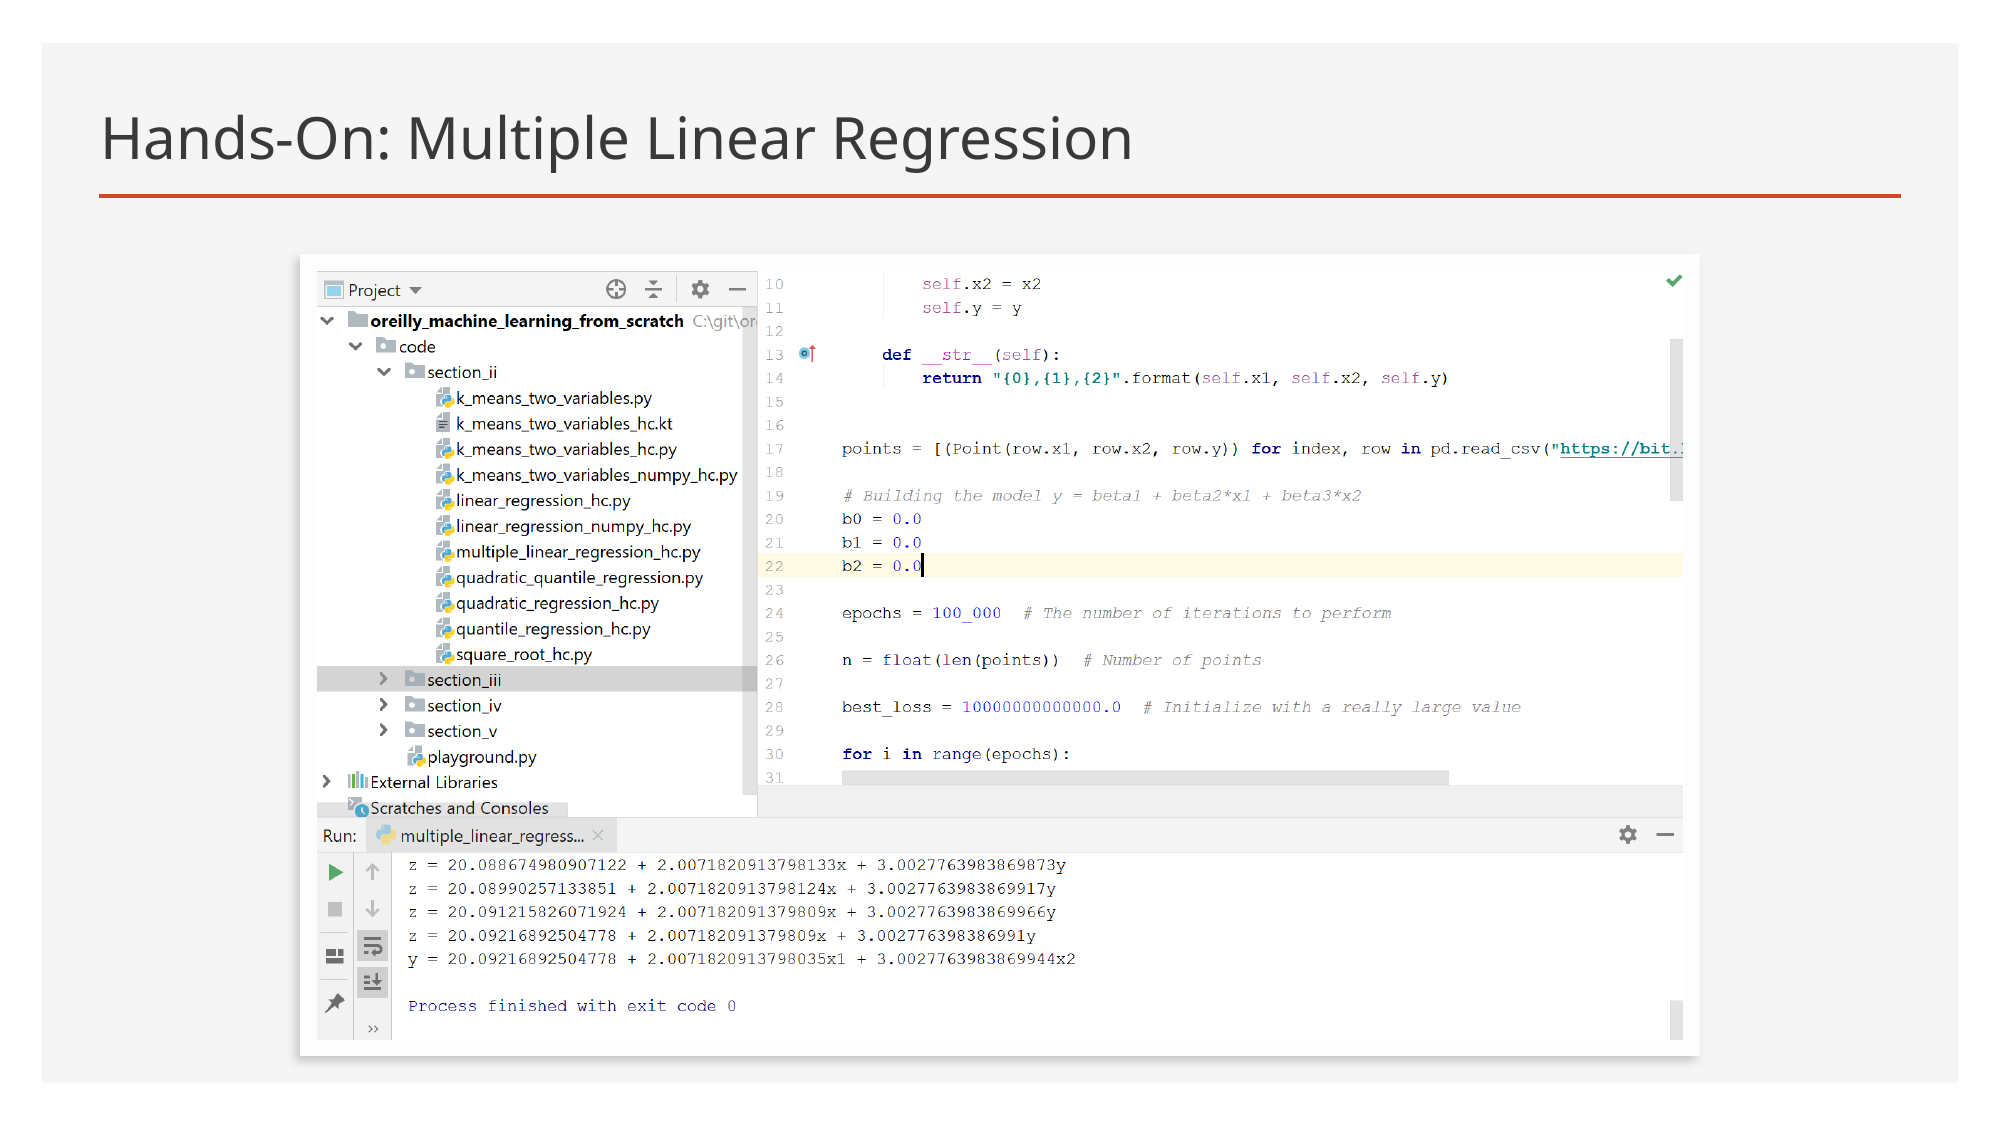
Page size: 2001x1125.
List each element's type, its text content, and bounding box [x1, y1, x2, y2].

title Hands-On: Multiple Linear Regression [85, 73, 1214, 179]
picture [316, 271, 1684, 1040]
